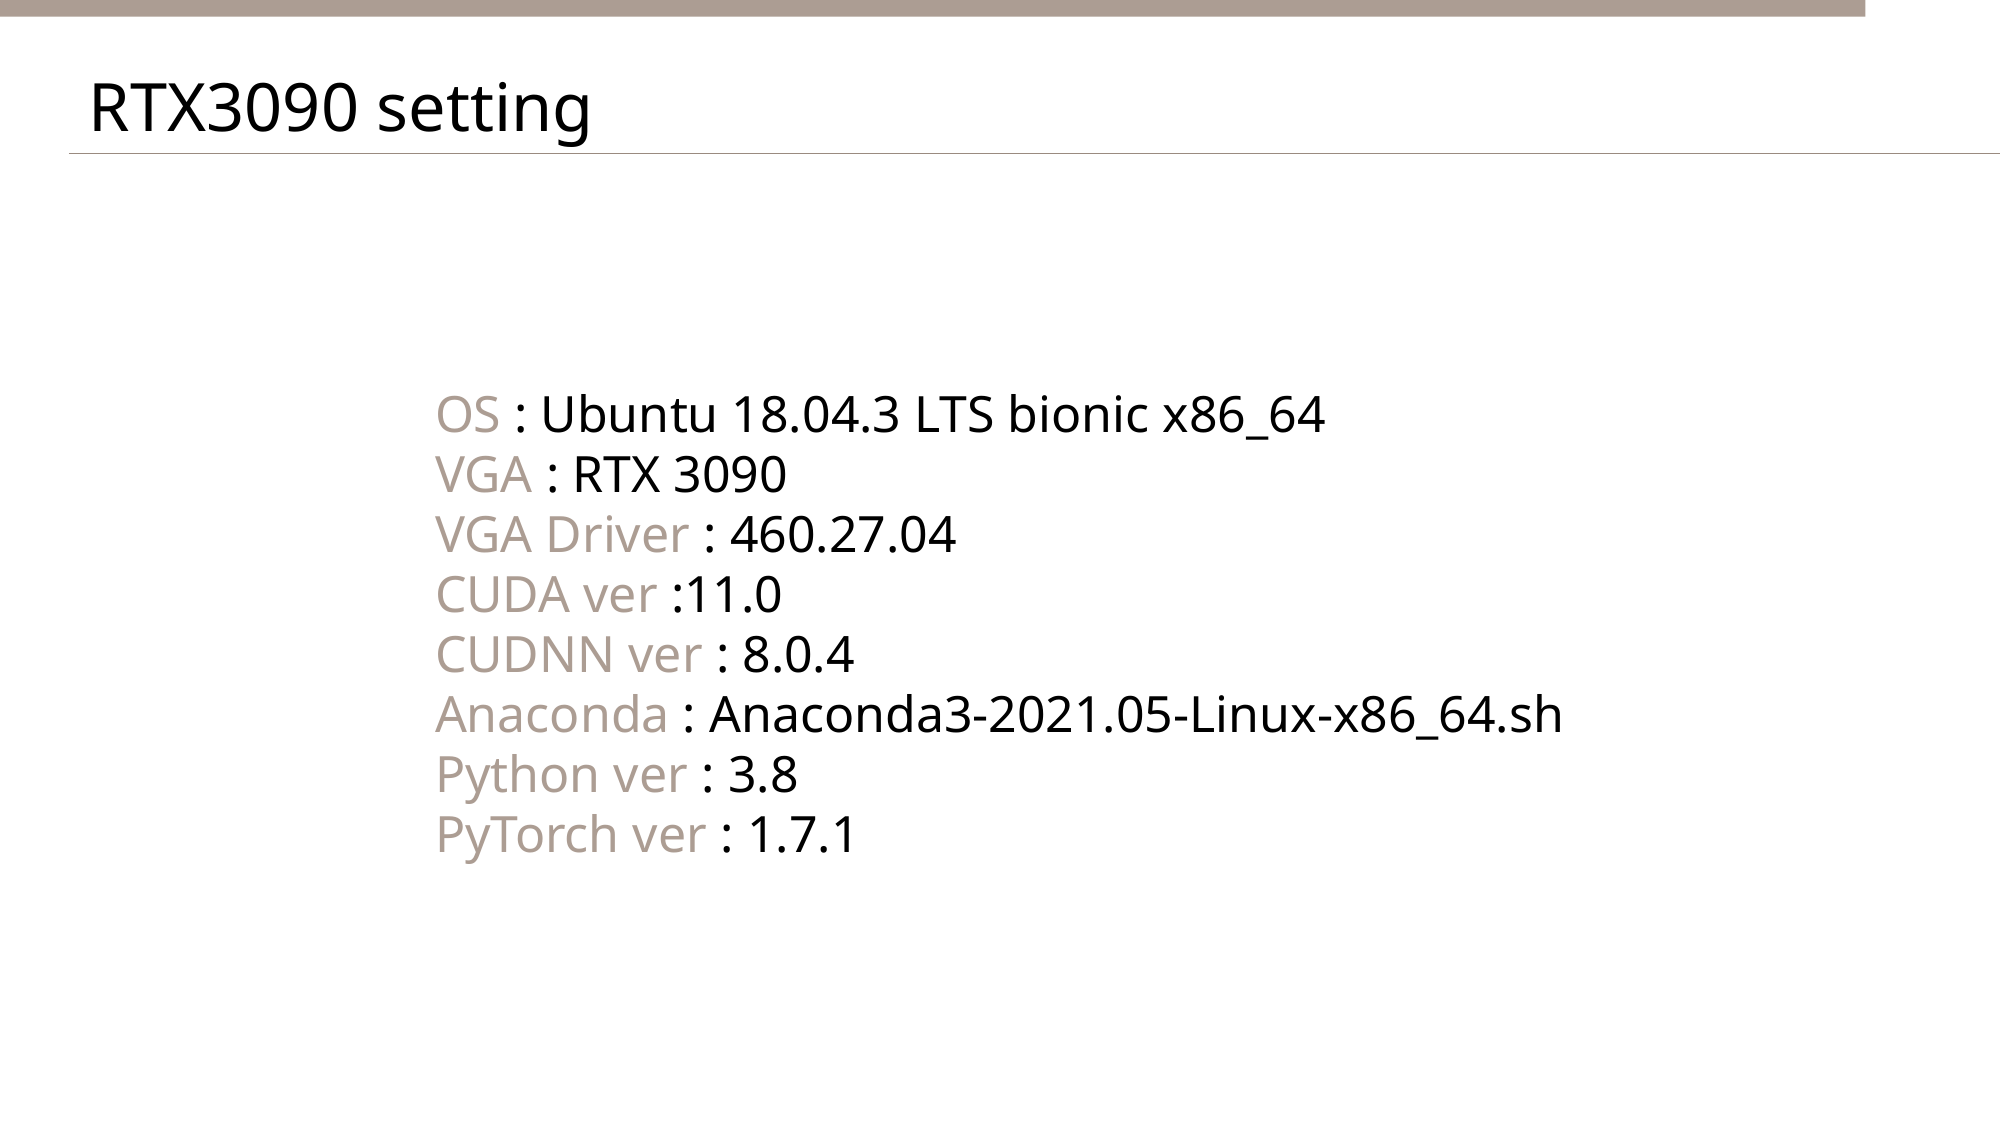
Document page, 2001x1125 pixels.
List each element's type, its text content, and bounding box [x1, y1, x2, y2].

text_box OS : Ubuntu 18.04.3 LTS bionic x86_64 VGA : RTX 3090 VGA Driver : 460.27.04 CUDA ver :11.0 CUDNN ver : 8.0.4 Anaconda : Anaconda3-2021.05-Linux-x86_64.sh Python ver : 3.8 PyTorch ver : 1.7.1 [420, 375, 1580, 930]
text_box RTX3090 setting [74, 57, 609, 153]
text_box [0, 0, 1866, 18]
